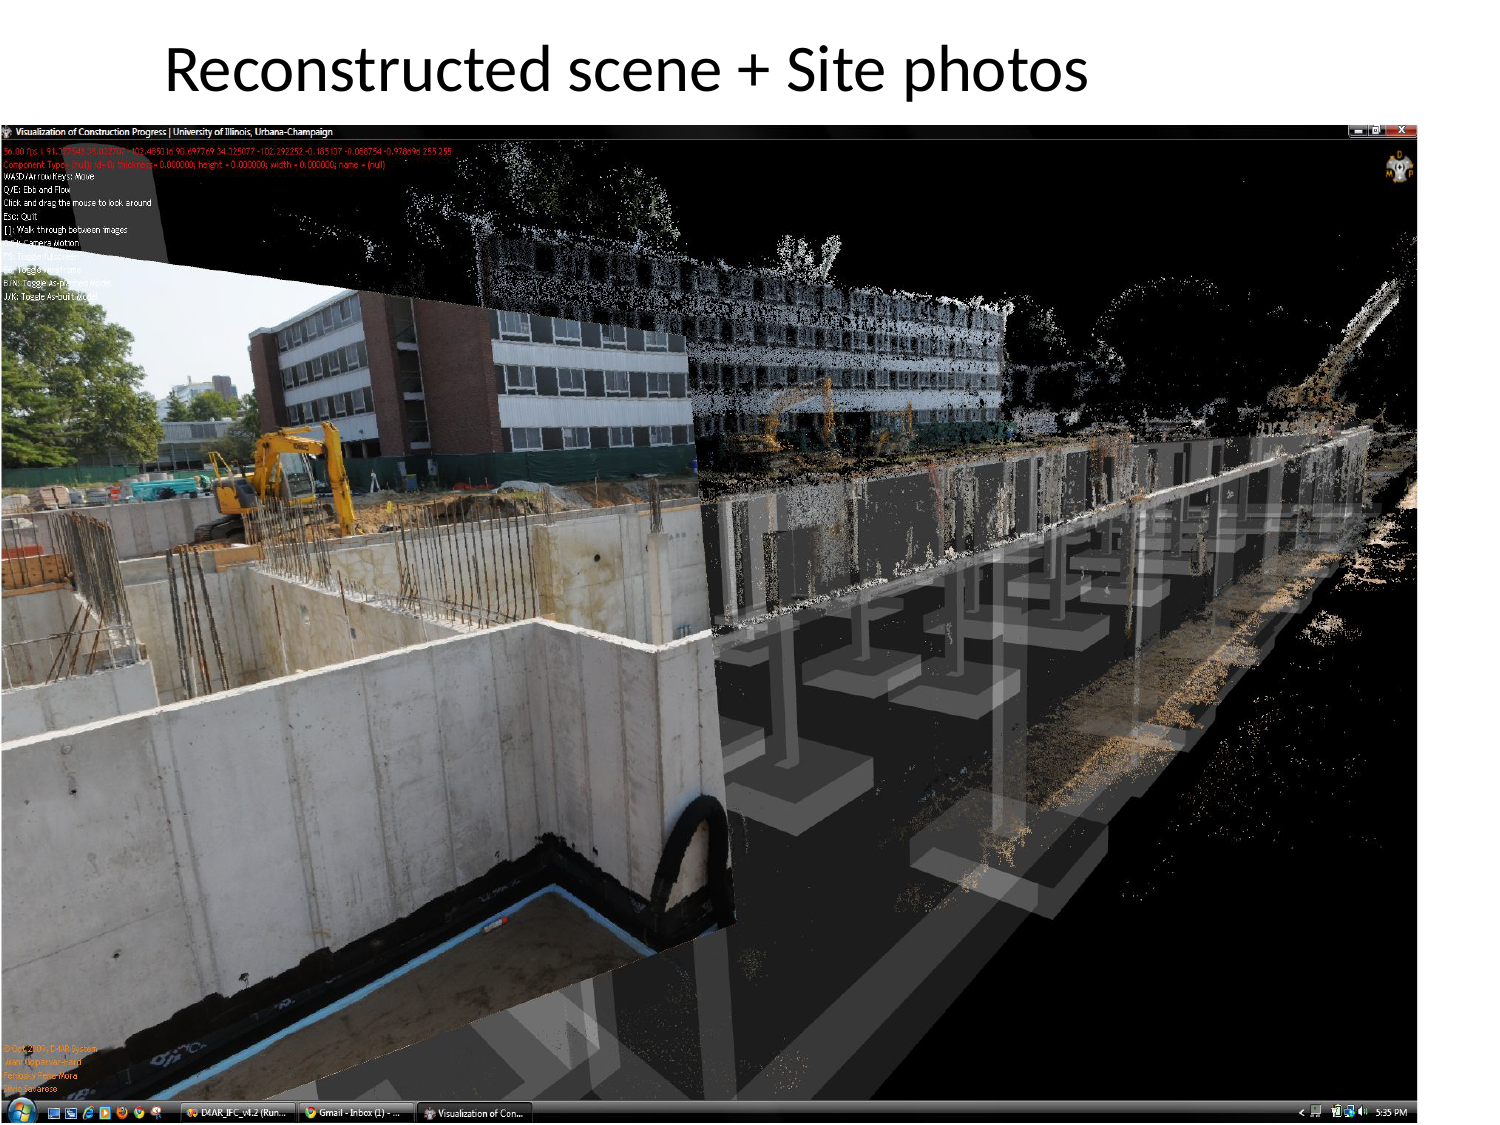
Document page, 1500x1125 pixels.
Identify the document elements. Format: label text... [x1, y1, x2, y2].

text_box [0, 124, 1418, 1125]
title Reconstructed scene + Site photos [162, 22, 1100, 213]
